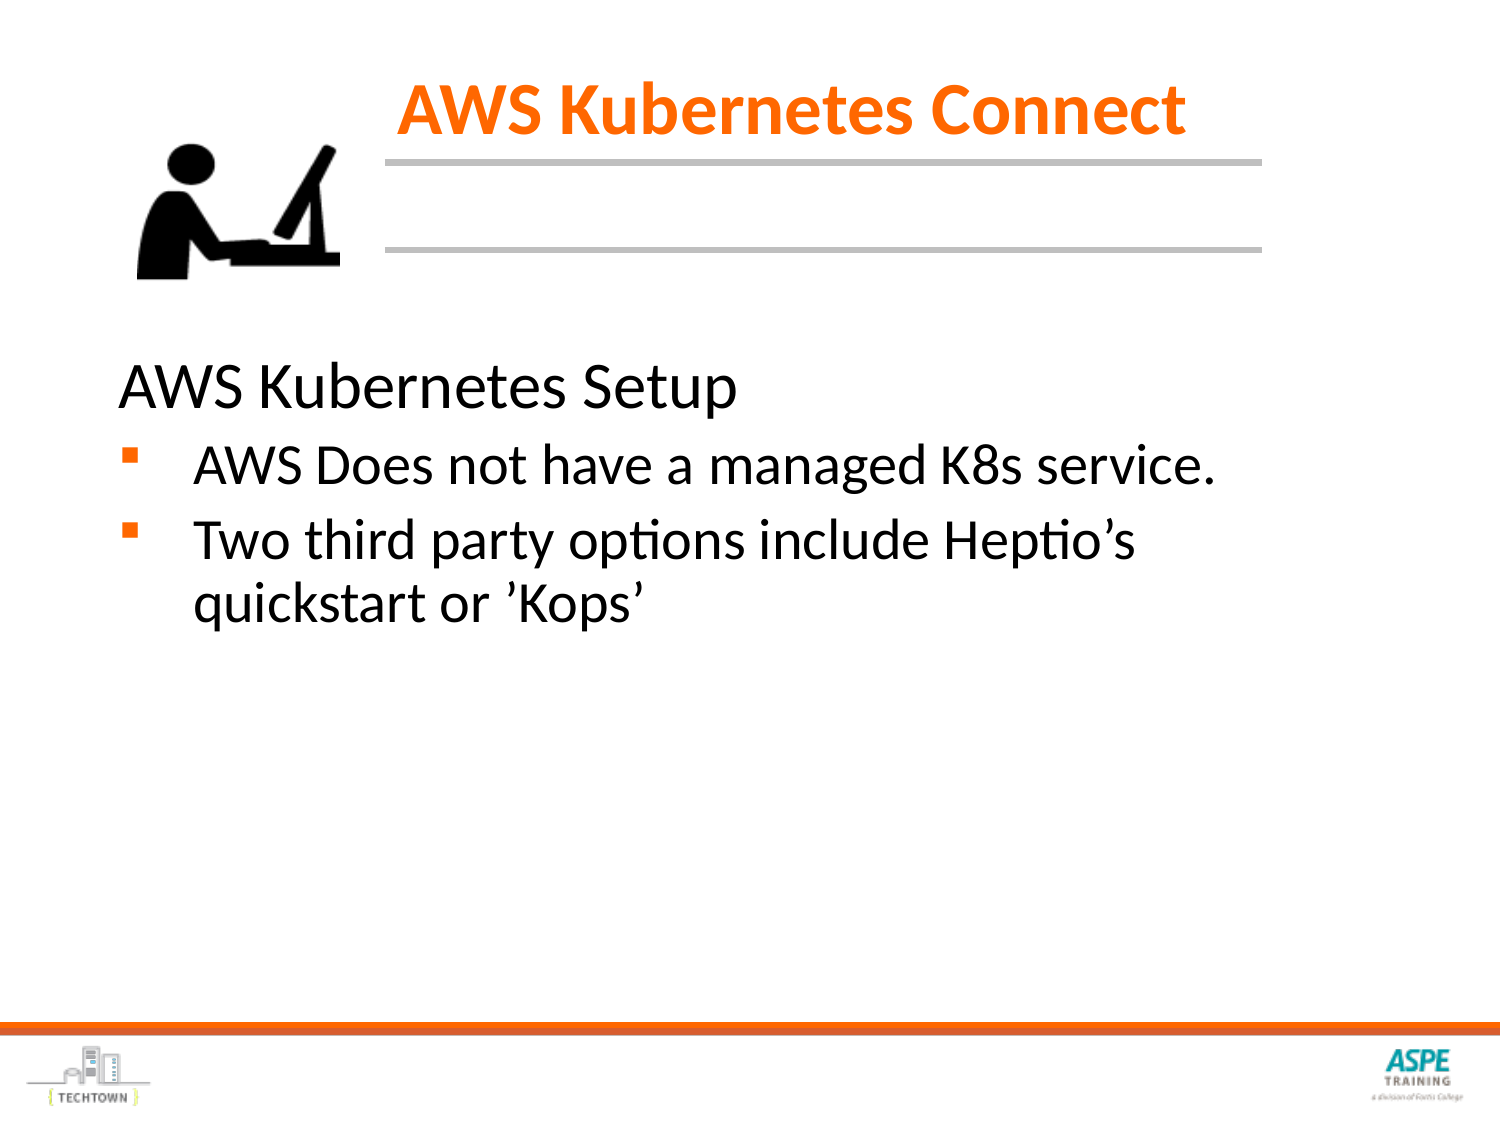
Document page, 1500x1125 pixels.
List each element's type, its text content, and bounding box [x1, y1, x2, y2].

list AWS Kubernetes Setup AWS Does not have a managed K8s service. Two third party options include Heptio’s quickstart or ’Kops’ [103, 249, 1397, 1014]
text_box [137, 124, 1413, 300]
title AWS Kubernetes Connect [103, 59, 1397, 249]
